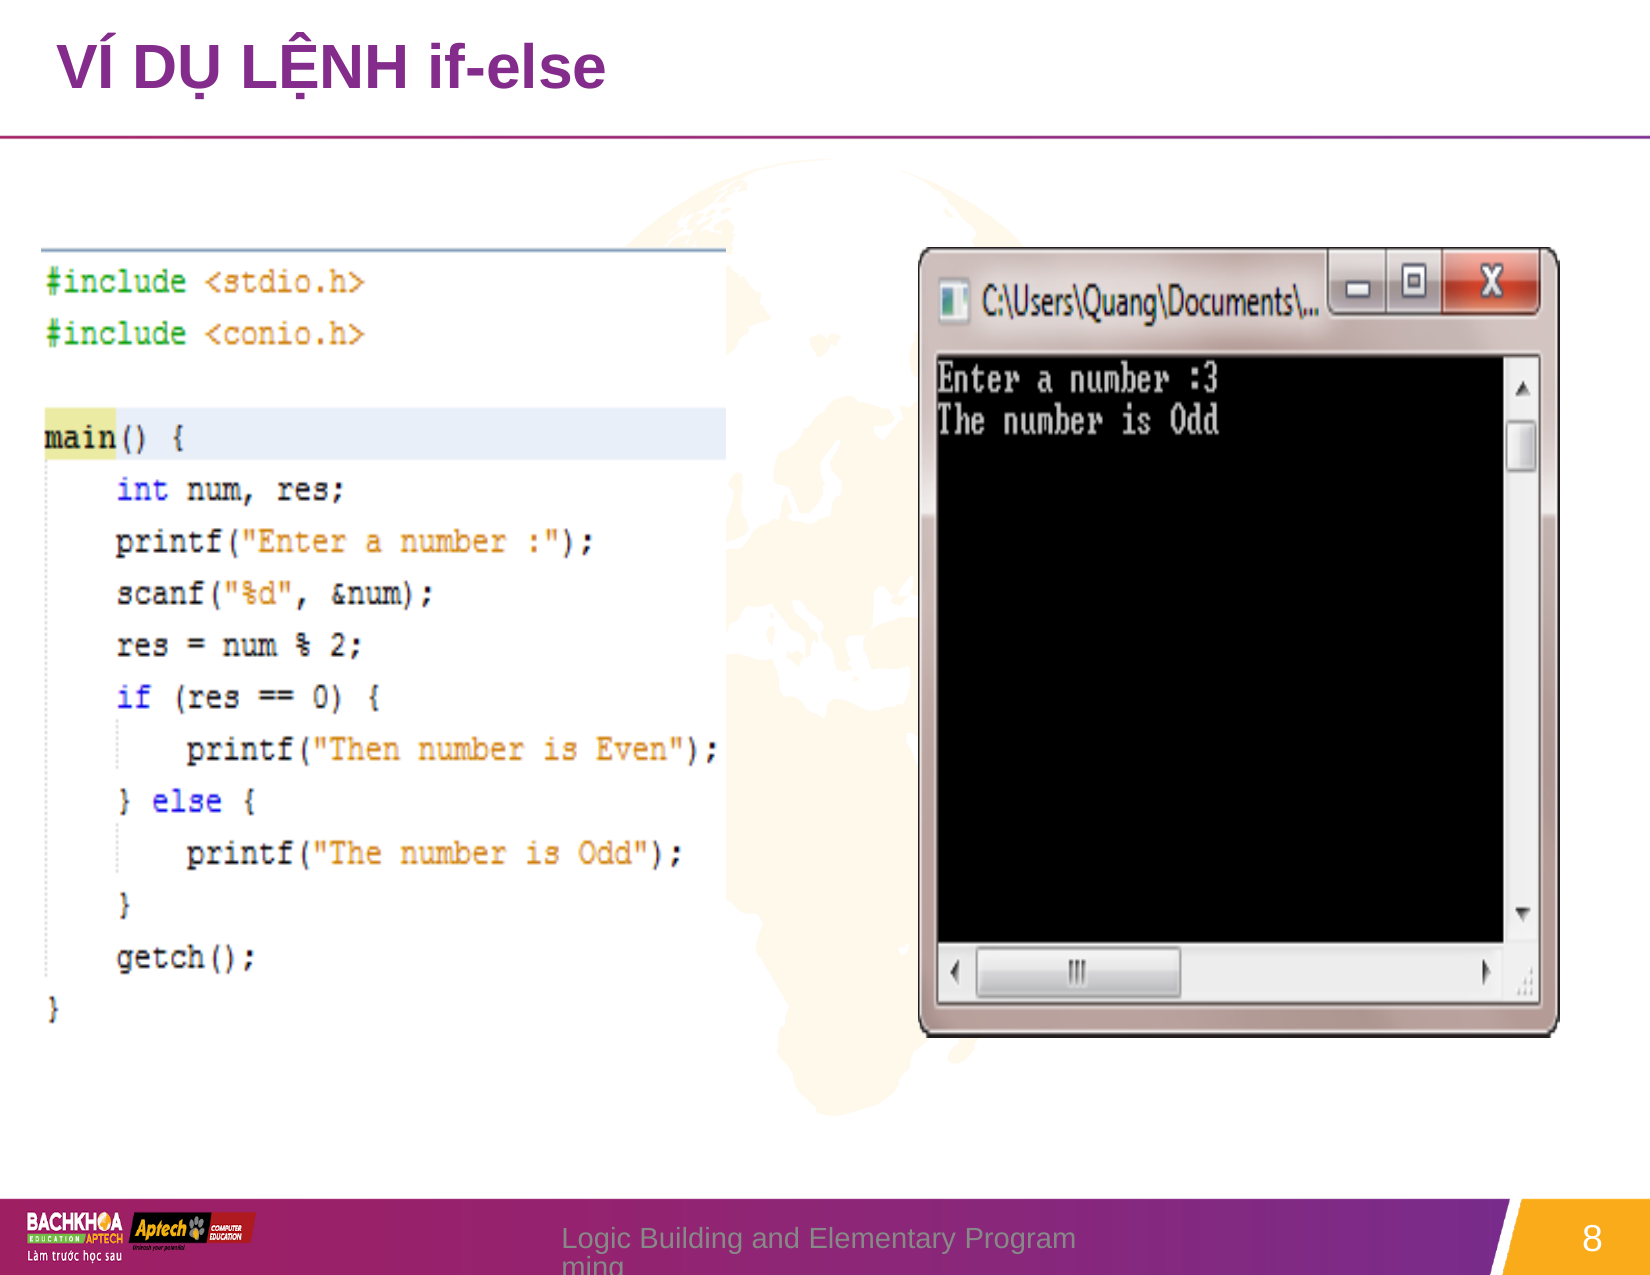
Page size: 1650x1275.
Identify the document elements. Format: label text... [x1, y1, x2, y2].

slide_number 8 [1534, 1203, 1650, 1271]
title VÍ DỤ LỆNH if-else [41, 0, 1609, 137]
picture [0, 0, 1650, 1275]
footer Logic Building and Elementary Programming [546, 1203, 1104, 1271]
